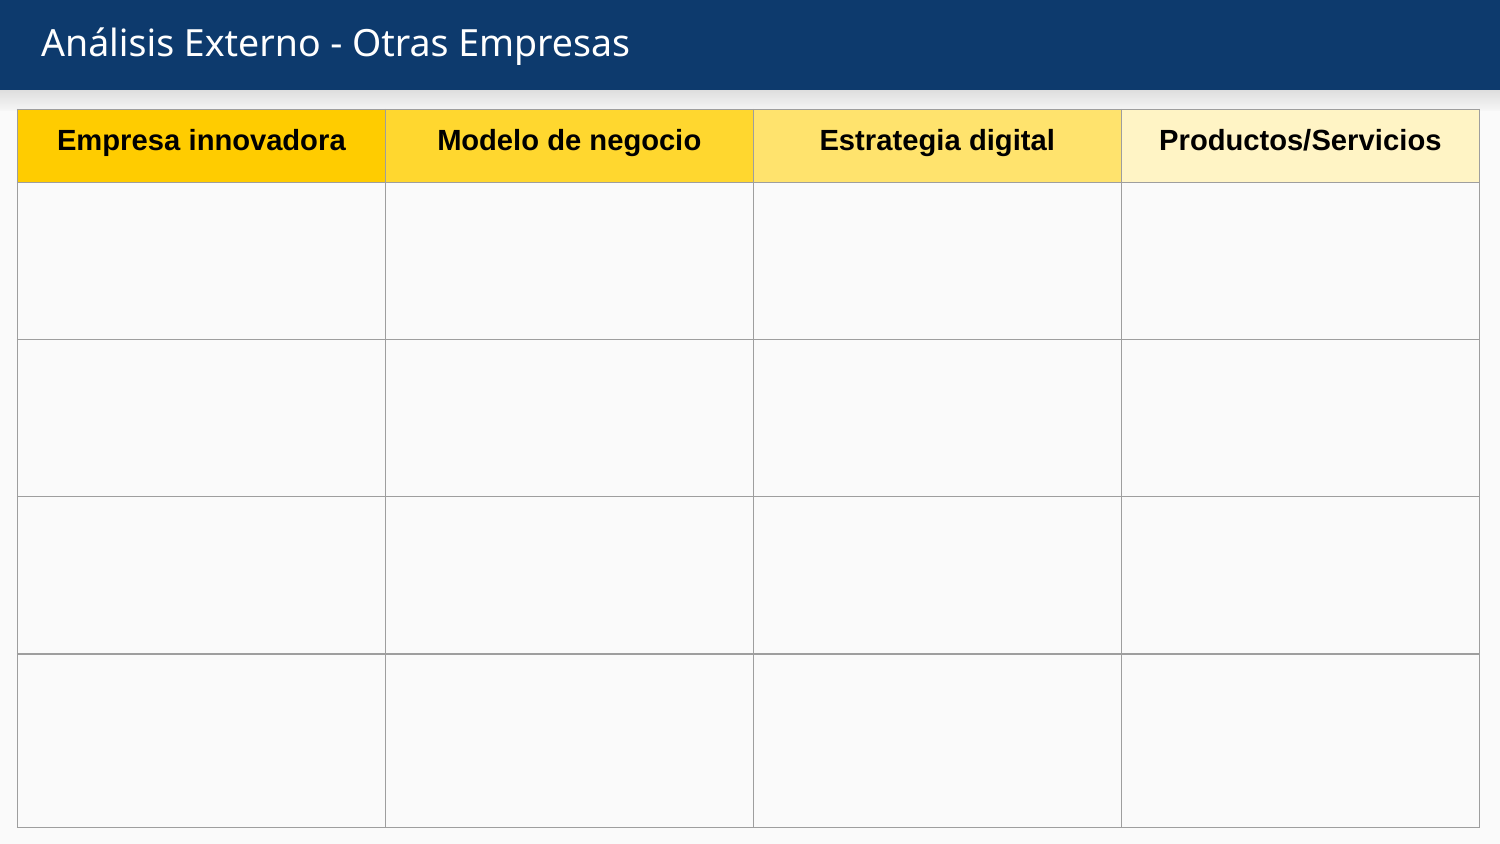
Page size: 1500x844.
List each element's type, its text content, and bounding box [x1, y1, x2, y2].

table_cell [754, 340, 1121, 496]
table_cell [386, 340, 753, 496]
table_cell [18, 183, 385, 339]
title Análisis Externo - Otras Empresas [26, 0, 673, 82]
table_cell [754, 183, 1121, 339]
table_cell [1122, 340, 1479, 496]
table_header Modelo de negocio [386, 110, 753, 182]
table_header Productos/Servicios [1122, 110, 1479, 182]
table_cell [1122, 497, 1479, 653]
table_cell [386, 655, 753, 827]
table_cell [386, 183, 753, 339]
table_cell [1122, 655, 1479, 827]
table_cell [18, 655, 385, 827]
table_header Empresa innovadora [18, 110, 385, 182]
table_cell [754, 655, 1121, 827]
table_cell [18, 497, 385, 653]
table_cell [18, 340, 385, 496]
table_cell [386, 497, 753, 653]
table_cell [754, 497, 1121, 653]
table_cell [1122, 183, 1479, 339]
table_header Estrategia digital [754, 110, 1121, 182]
